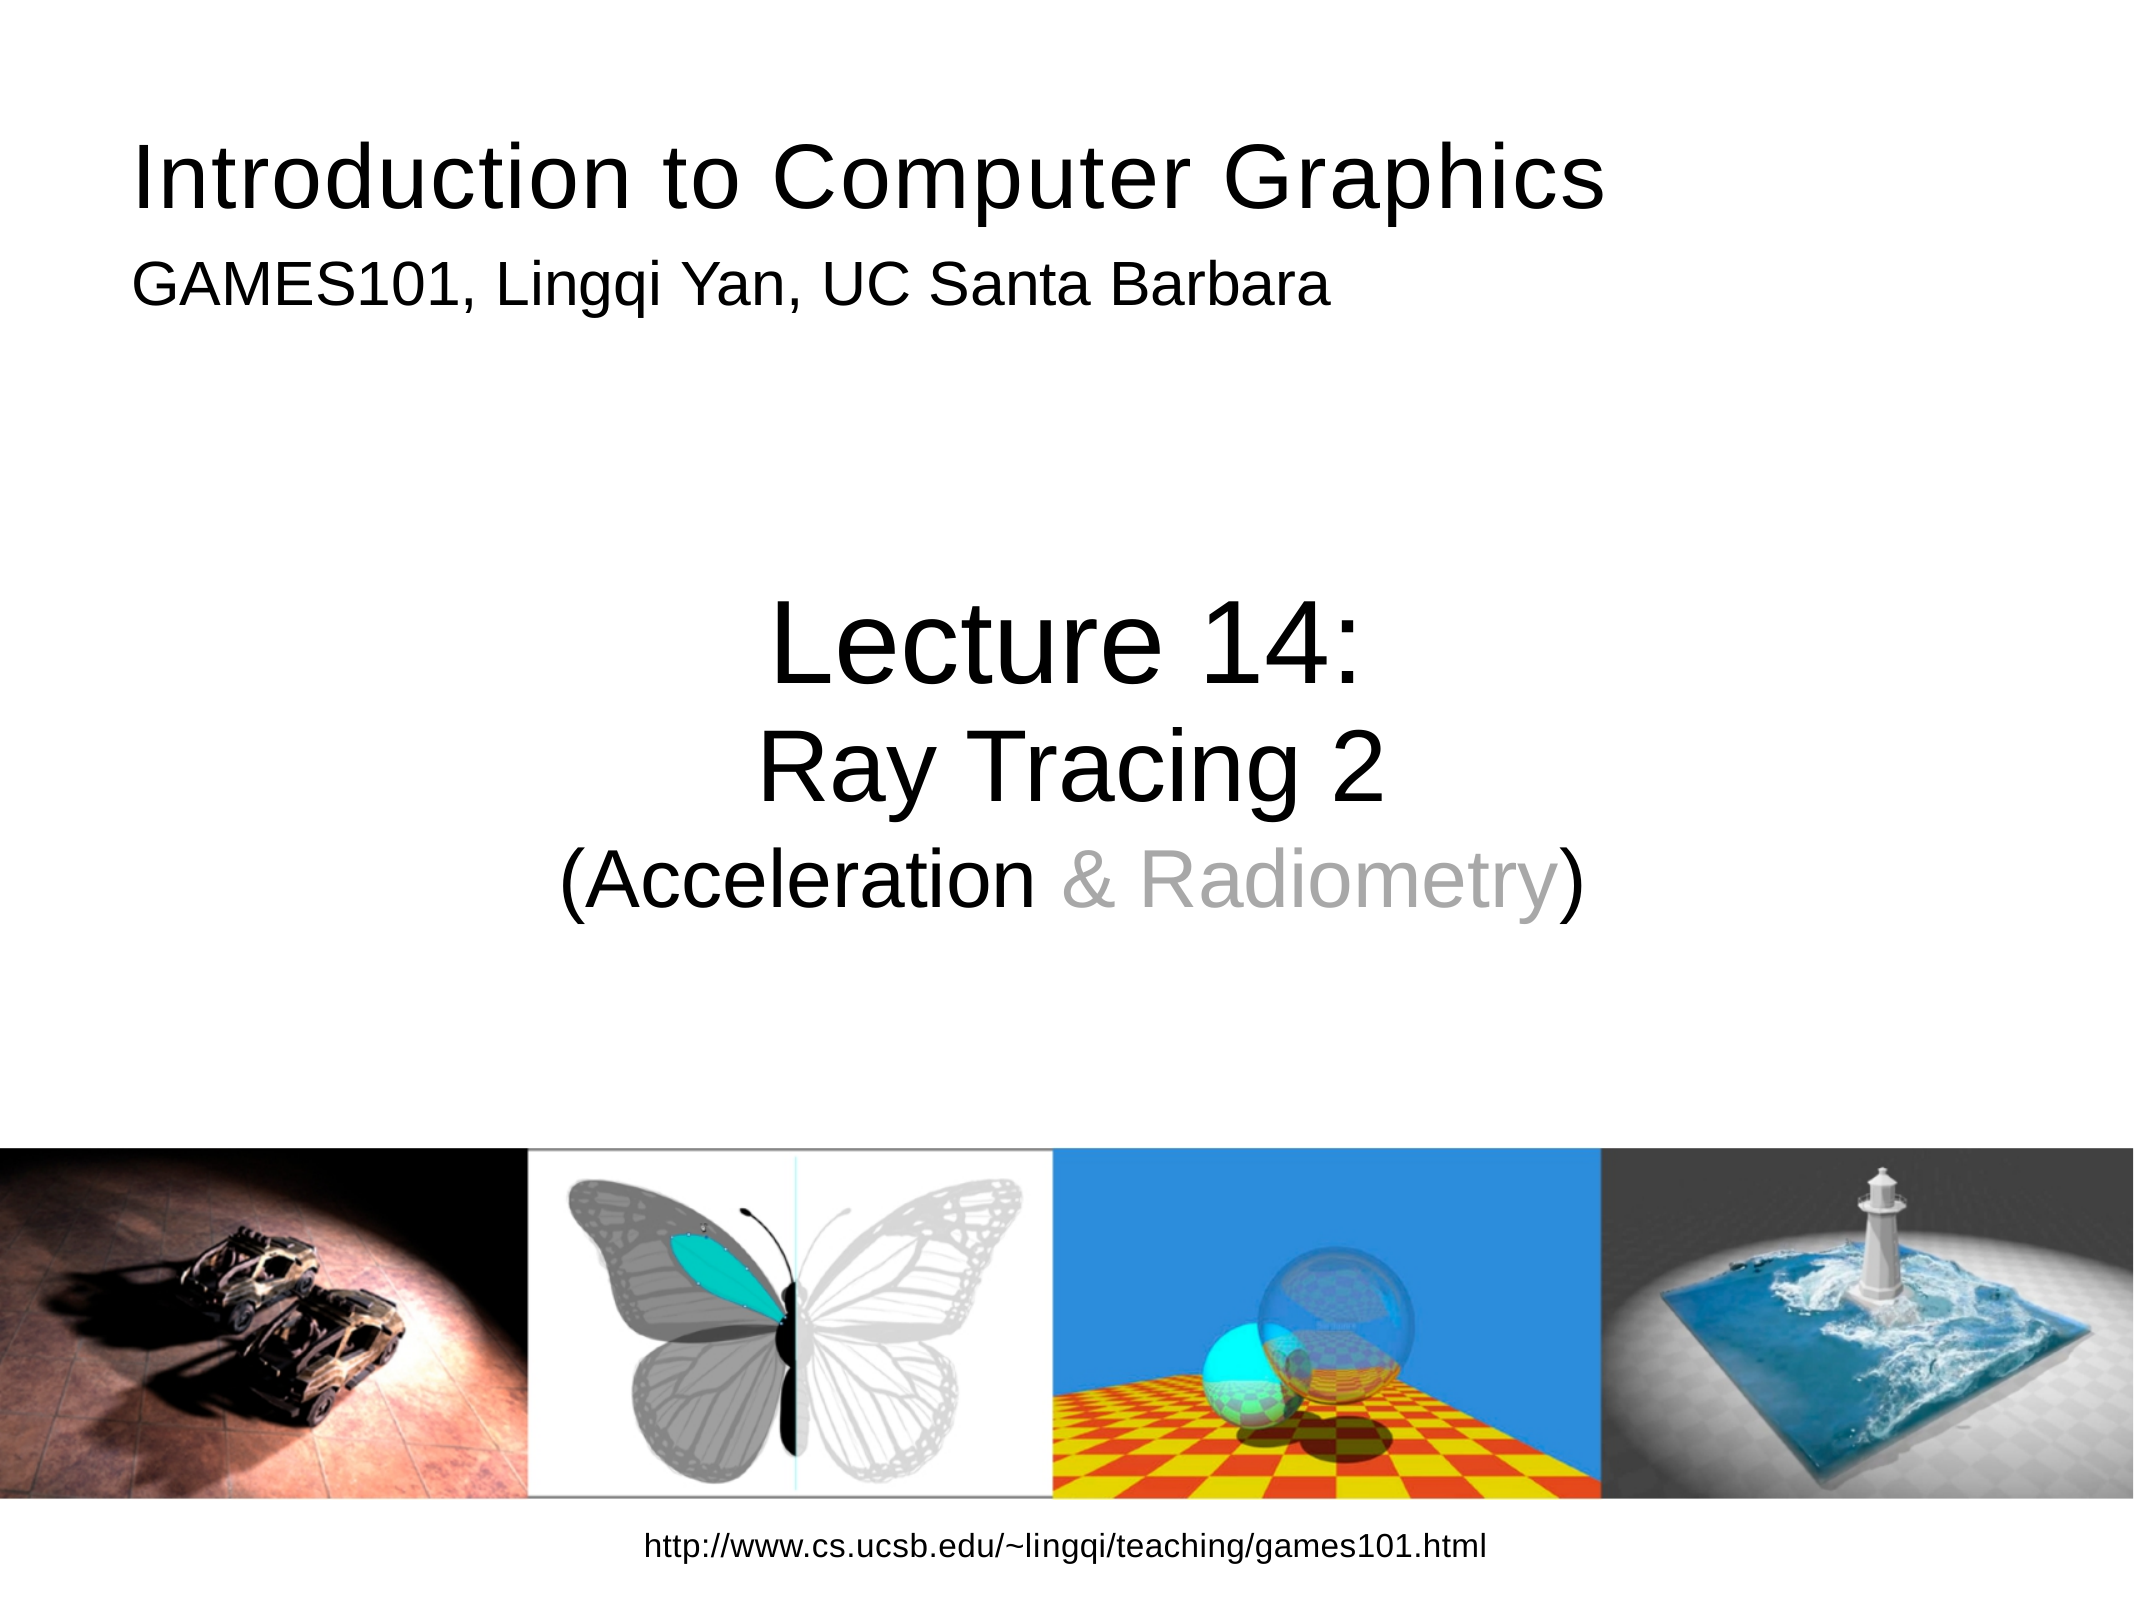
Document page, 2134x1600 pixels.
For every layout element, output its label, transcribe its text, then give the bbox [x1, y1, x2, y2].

text_box Introduction to Computer Graphics GAMES101, Lingqi Yan, UC Santa Barbara Lecture 14: Ray Tracing 2 (Acceleration & Radiometry) http://www.cs.ucsb.edu/~lingqi/teaching/games101.html [131, 1512, 1638, 1564]
picture [0, 1147, 2134, 1501]
text_box Introduction to Computer Graphics GAMES101, Lingqi Yan, UC Santa Barbara Lecture 14: Ray Tracing 2 (Acceleration & Radiometry) http://www.cs.ucsb.edu/~lingqi/teaching/games101.html [131, 92, 1638, 1144]
